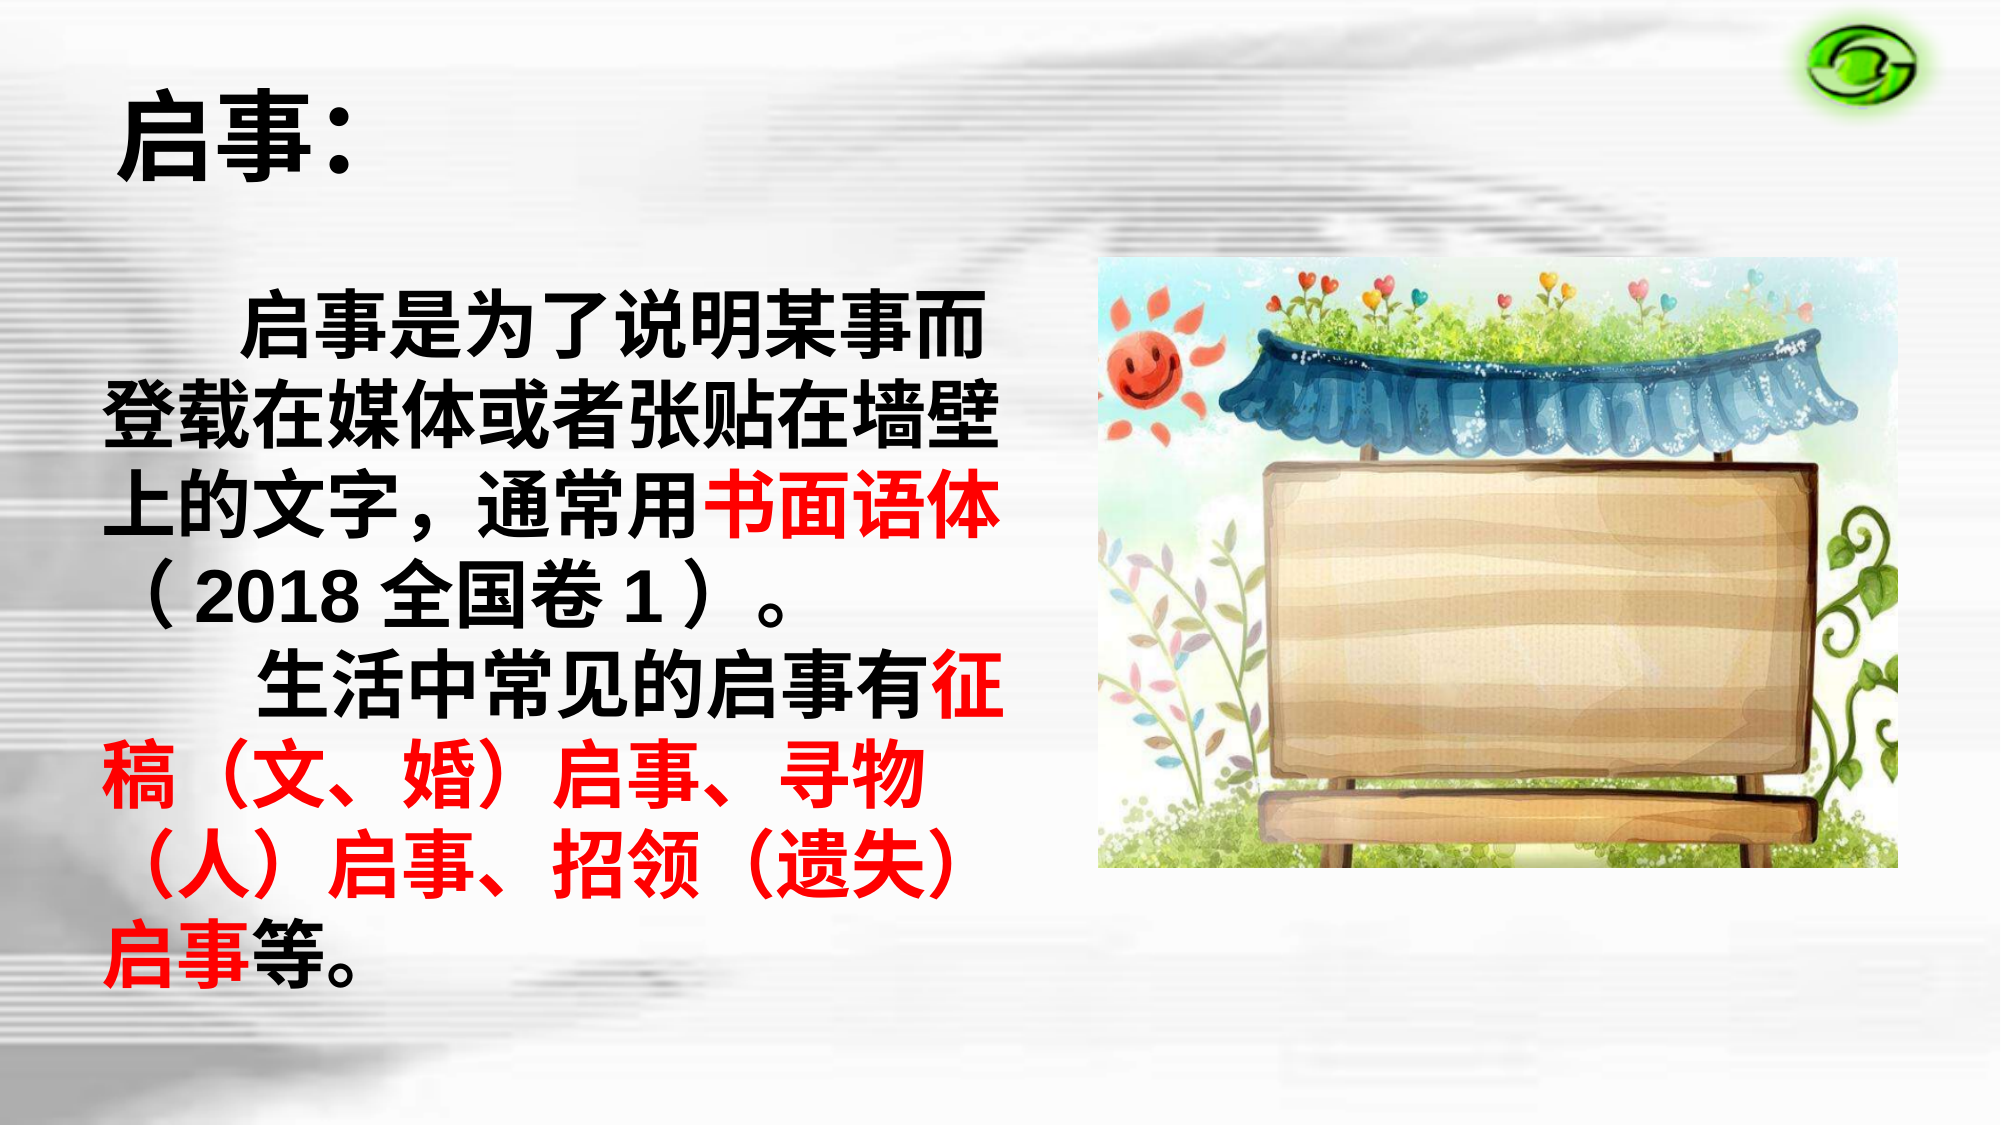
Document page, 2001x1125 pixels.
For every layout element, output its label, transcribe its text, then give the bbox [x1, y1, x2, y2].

text_box 启事是为了说明某事而登载在媒体或者张贴在墙壁上的文字，通常用书面语体（2018全国卷1）。 生活中常见的启事有征稿（文、婚）启事、寻物（人）启事、招领（遗失）启事等。 [86, 395, 1040, 969]
picture [0, 0, 2001, 1125]
text_box 启事： [100, 66, 1184, 202]
